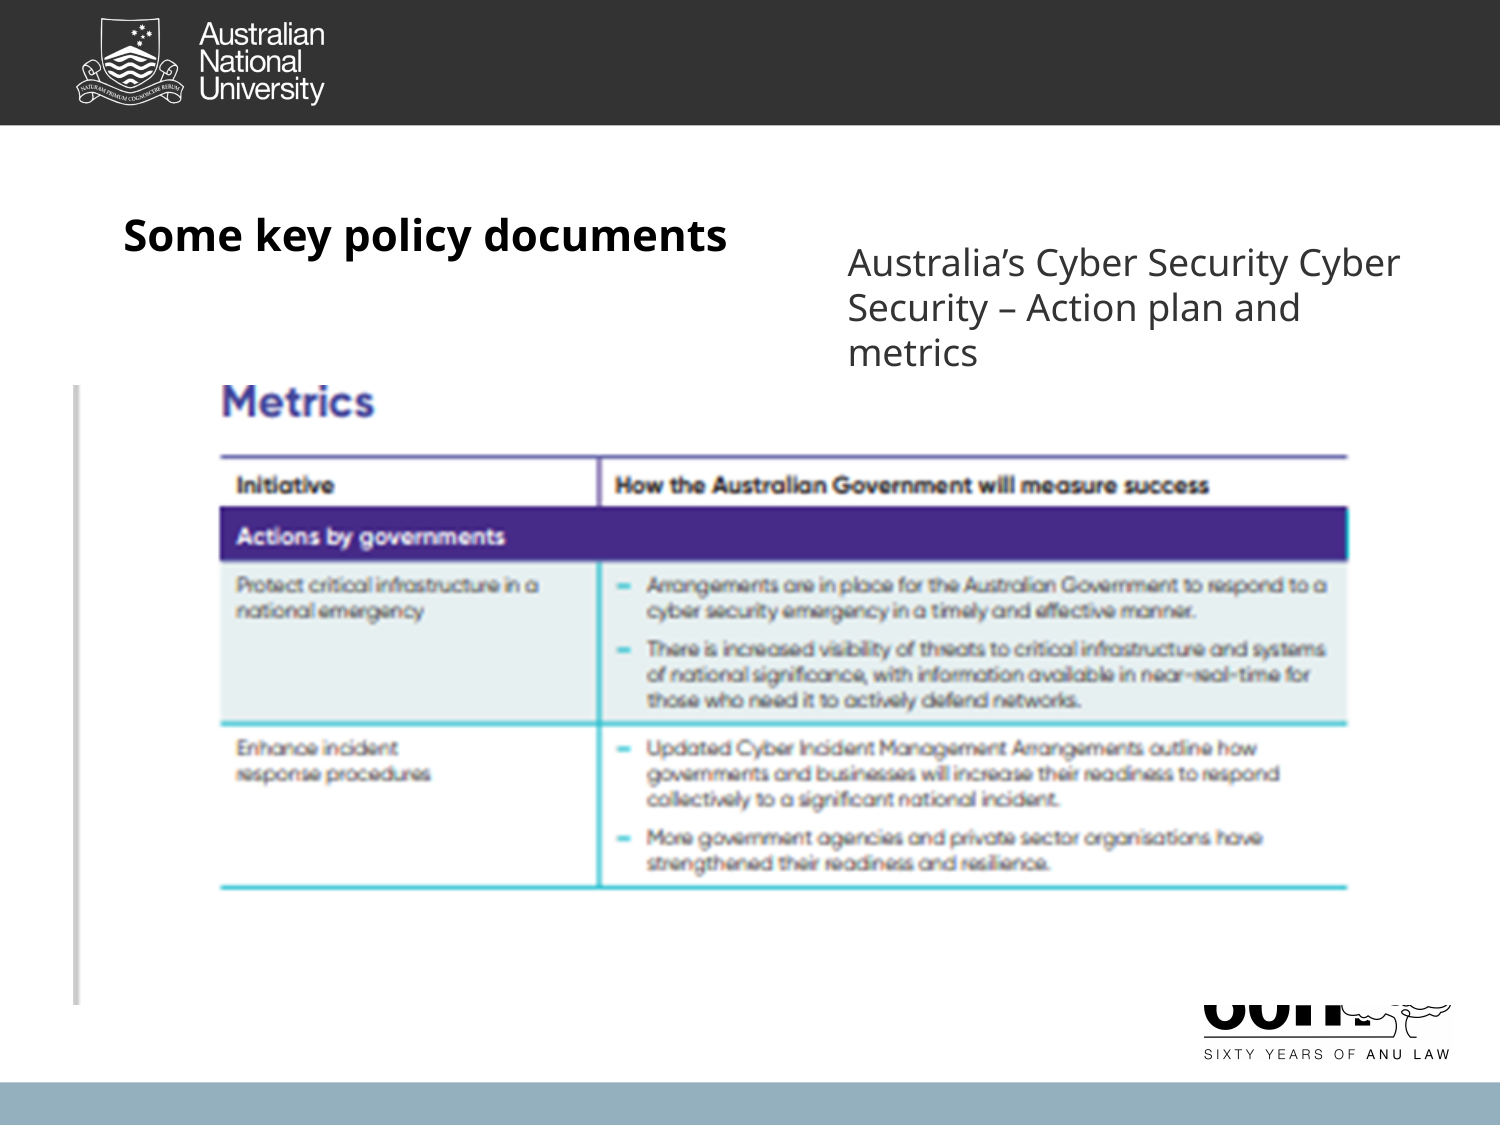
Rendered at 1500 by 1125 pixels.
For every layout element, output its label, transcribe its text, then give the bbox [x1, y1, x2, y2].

text_box Some key policy documents [73, 160, 1031, 268]
text_box Australia’s Cyber Security Cyber Security – Action plan and metrics [832, 231, 1433, 382]
picture [76, 18, 325, 106]
picture [73, 385, 1490, 1062]
